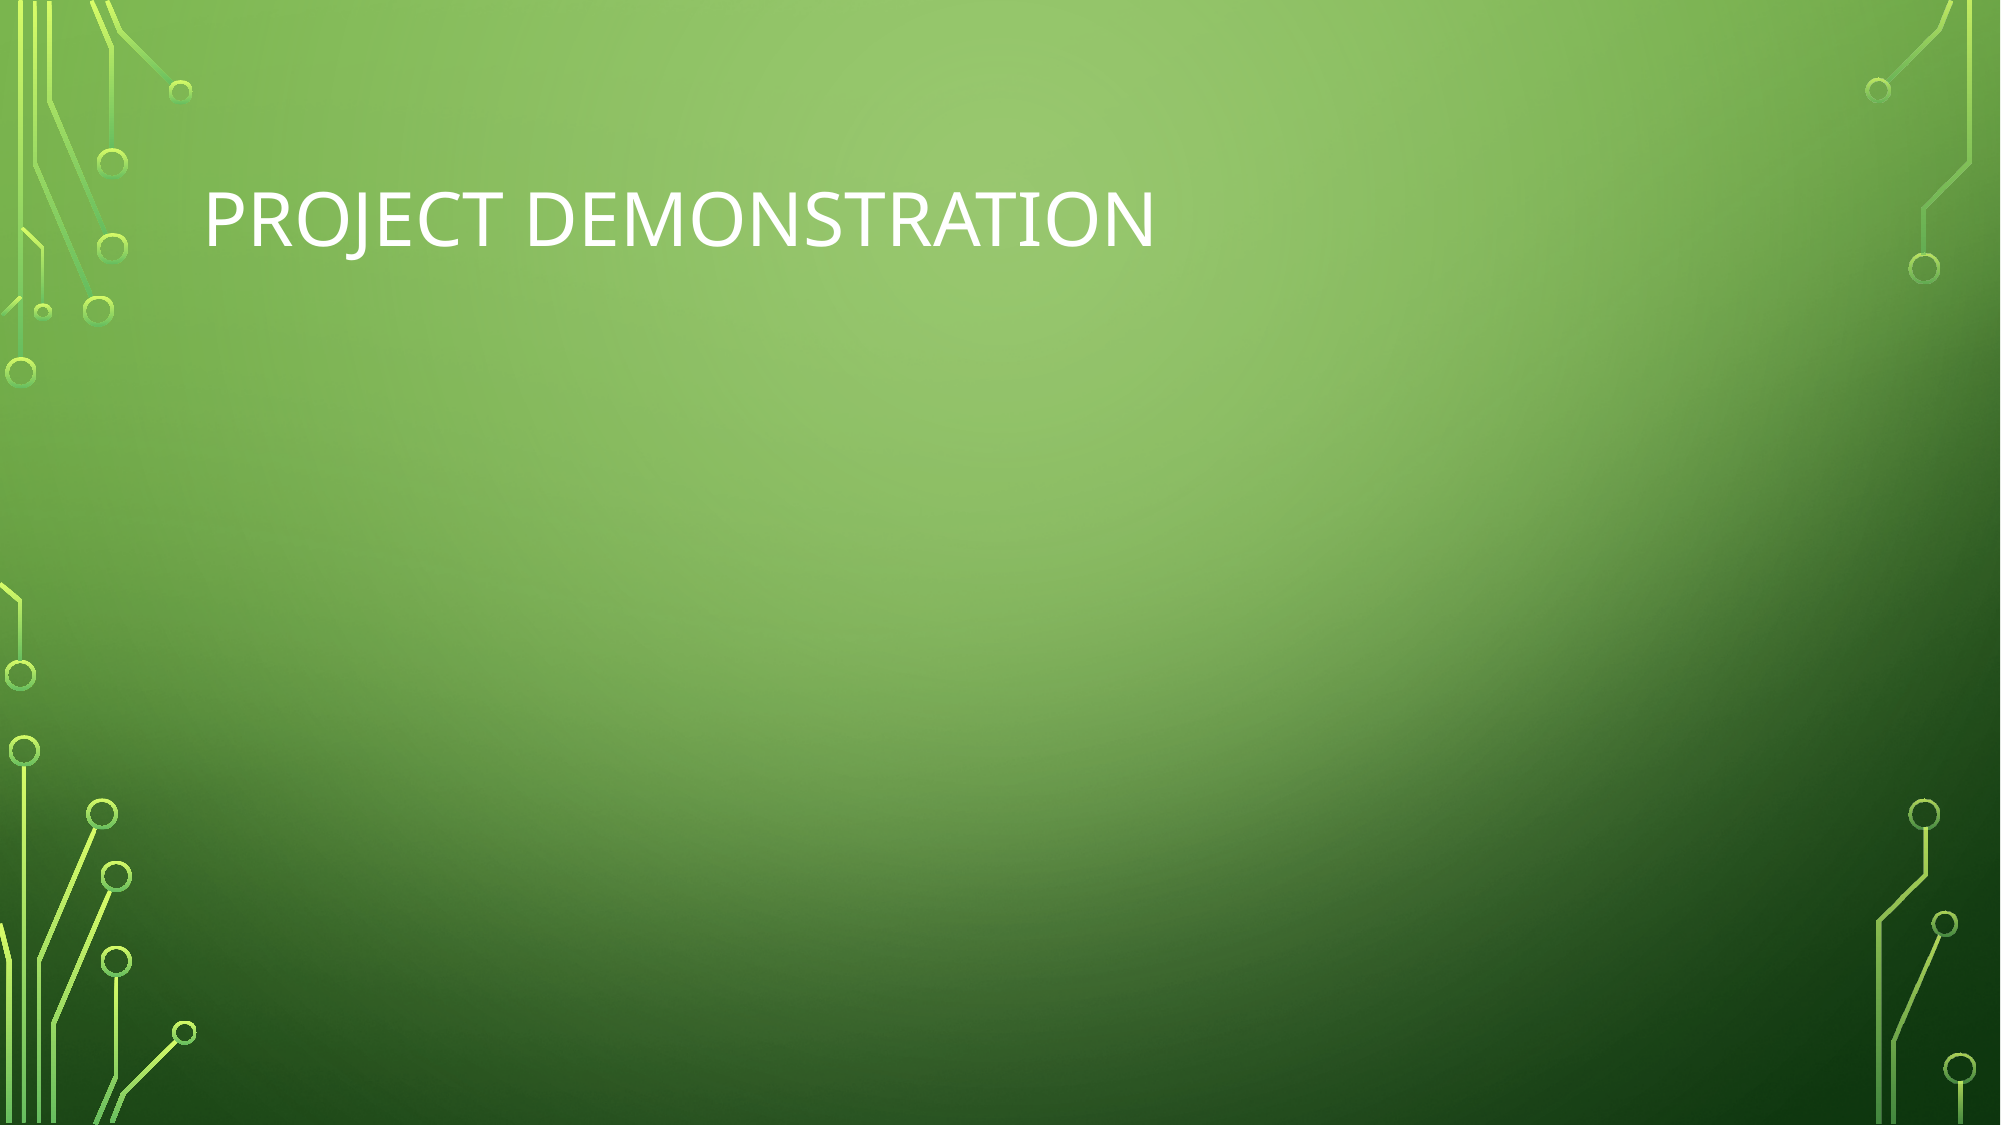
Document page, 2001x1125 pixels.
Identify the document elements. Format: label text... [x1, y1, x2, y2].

title Project demonstration [187, 101, 1813, 344]
